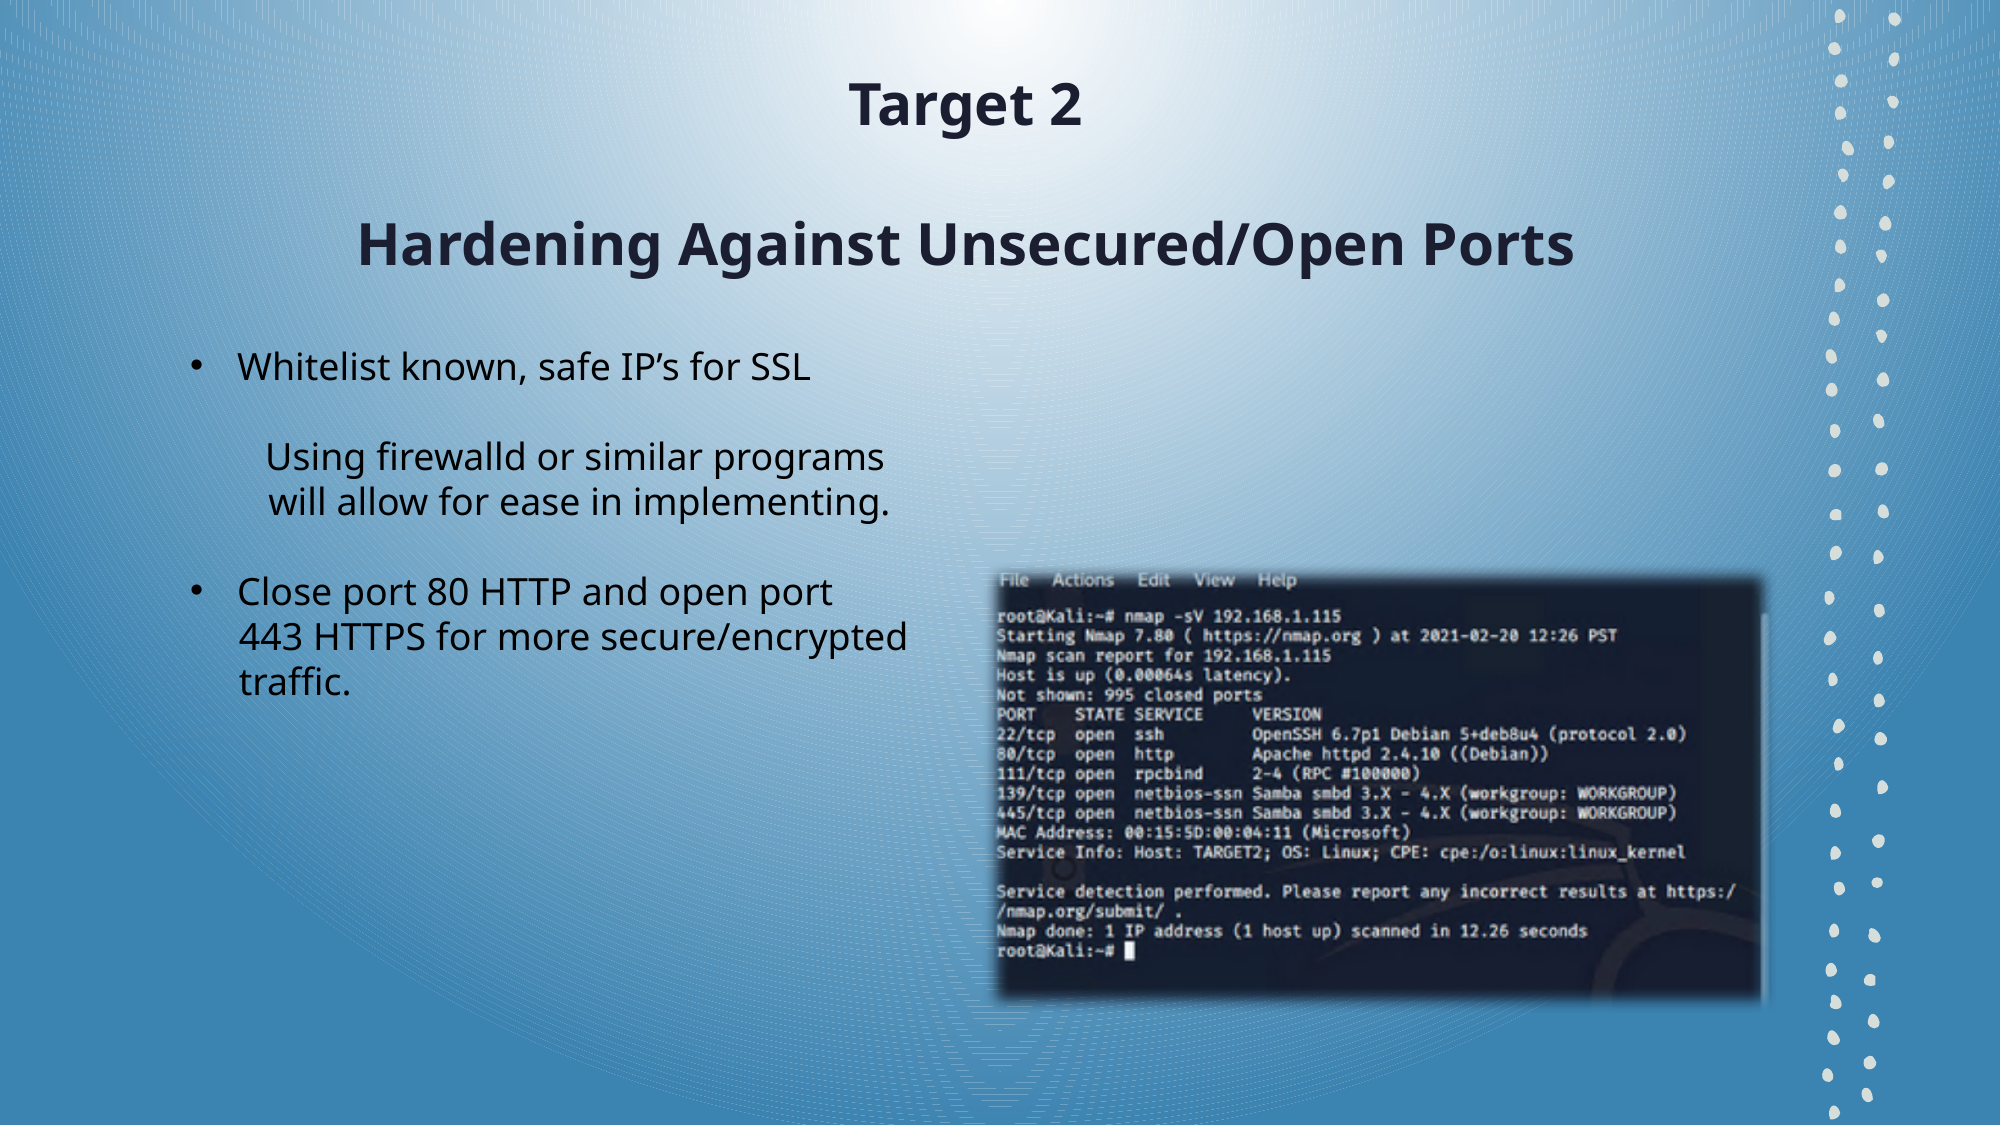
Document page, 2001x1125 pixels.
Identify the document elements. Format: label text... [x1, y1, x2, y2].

title Target 2 Hardening Against Unsecured/Open Ports [175, 82, 1756, 263]
text_box Whitelist known, safe IP’s for SSL Using firewalld or similar programs will allow for ease in implementing. Close port 80 HTTP and open port 443 HTTPS for more secure/encrypted traffic. [175, 335, 1093, 800]
picture [982, 562, 1777, 1013]
